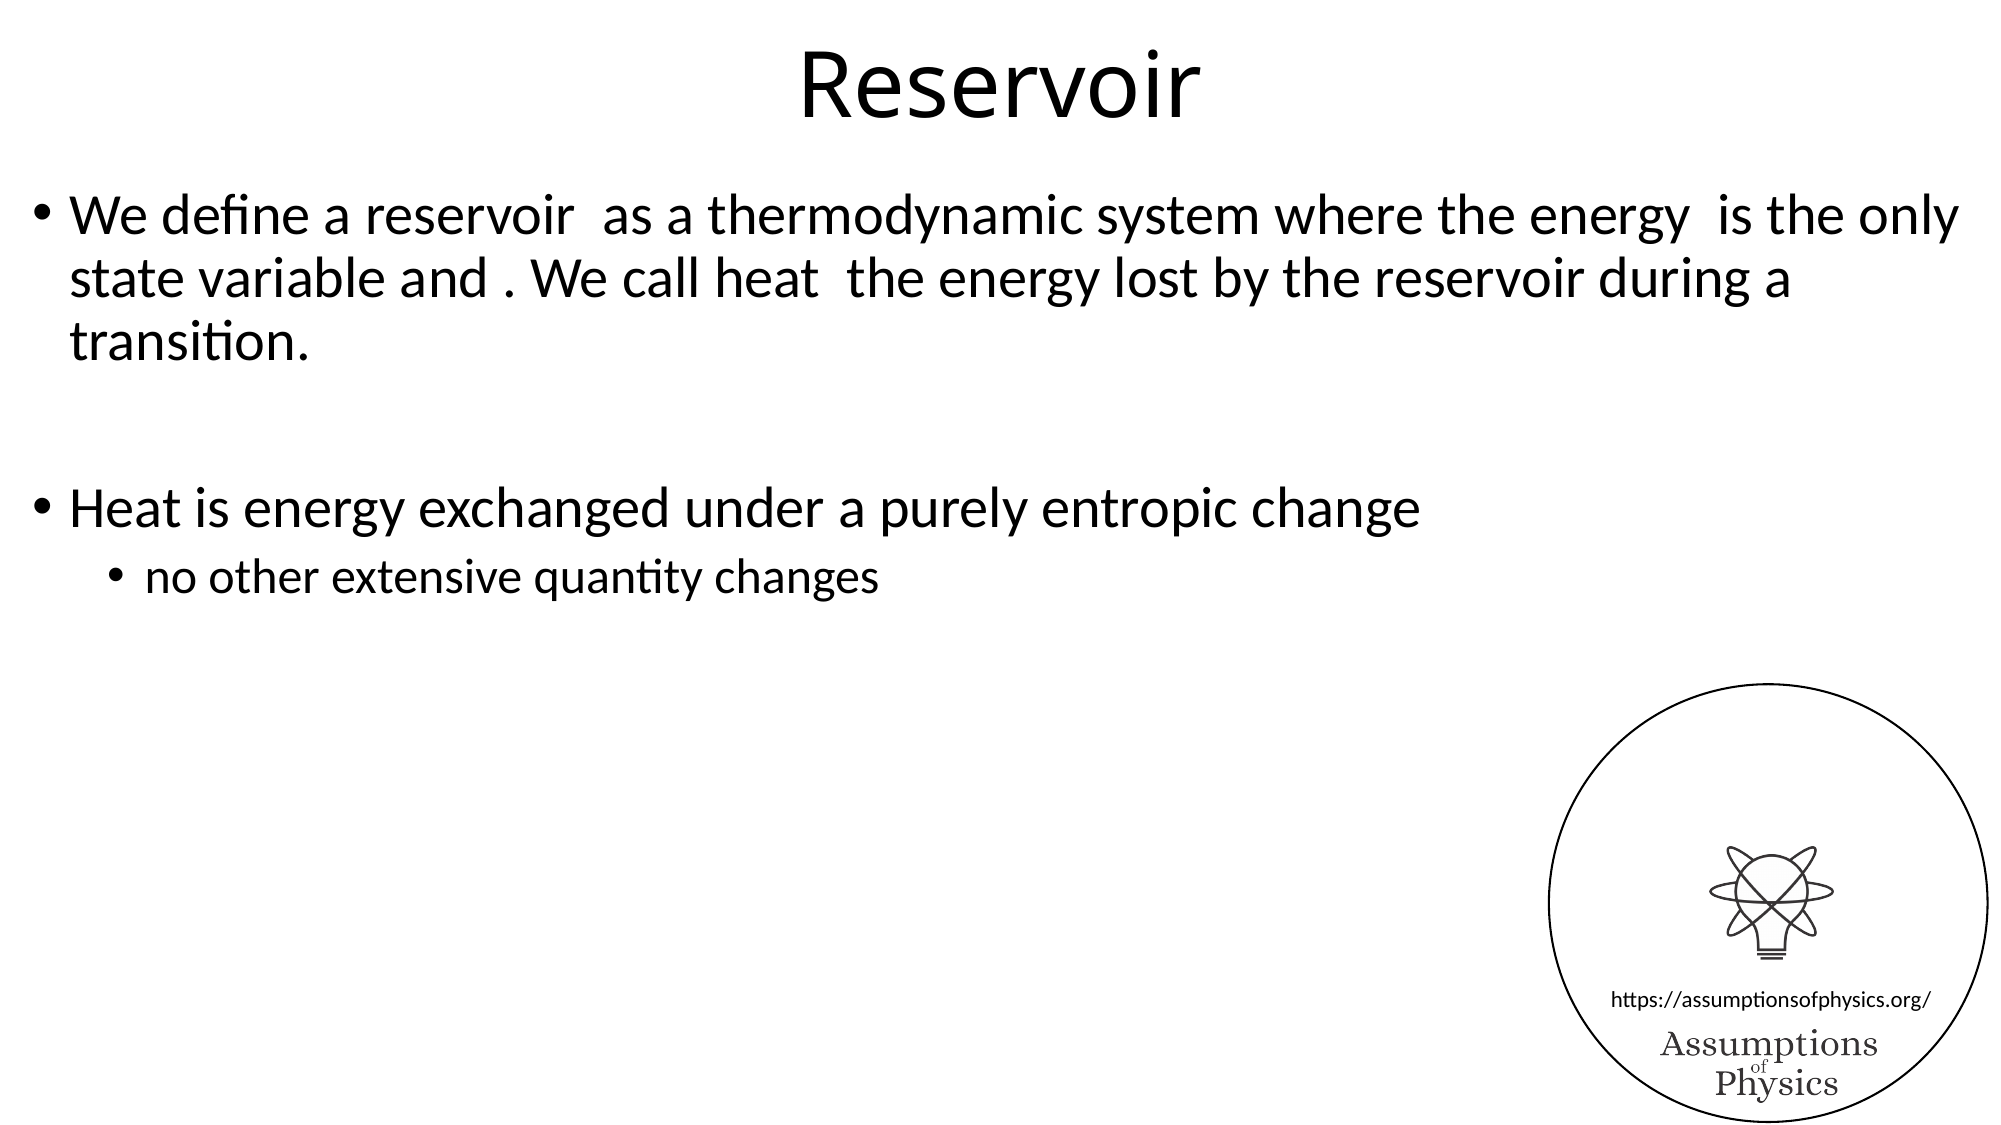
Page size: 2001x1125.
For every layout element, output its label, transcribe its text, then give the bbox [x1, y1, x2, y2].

picture [1660, 1029, 1877, 1103]
title Reservoir [17, 13, 1983, 162]
picture [1709, 846, 1834, 960]
